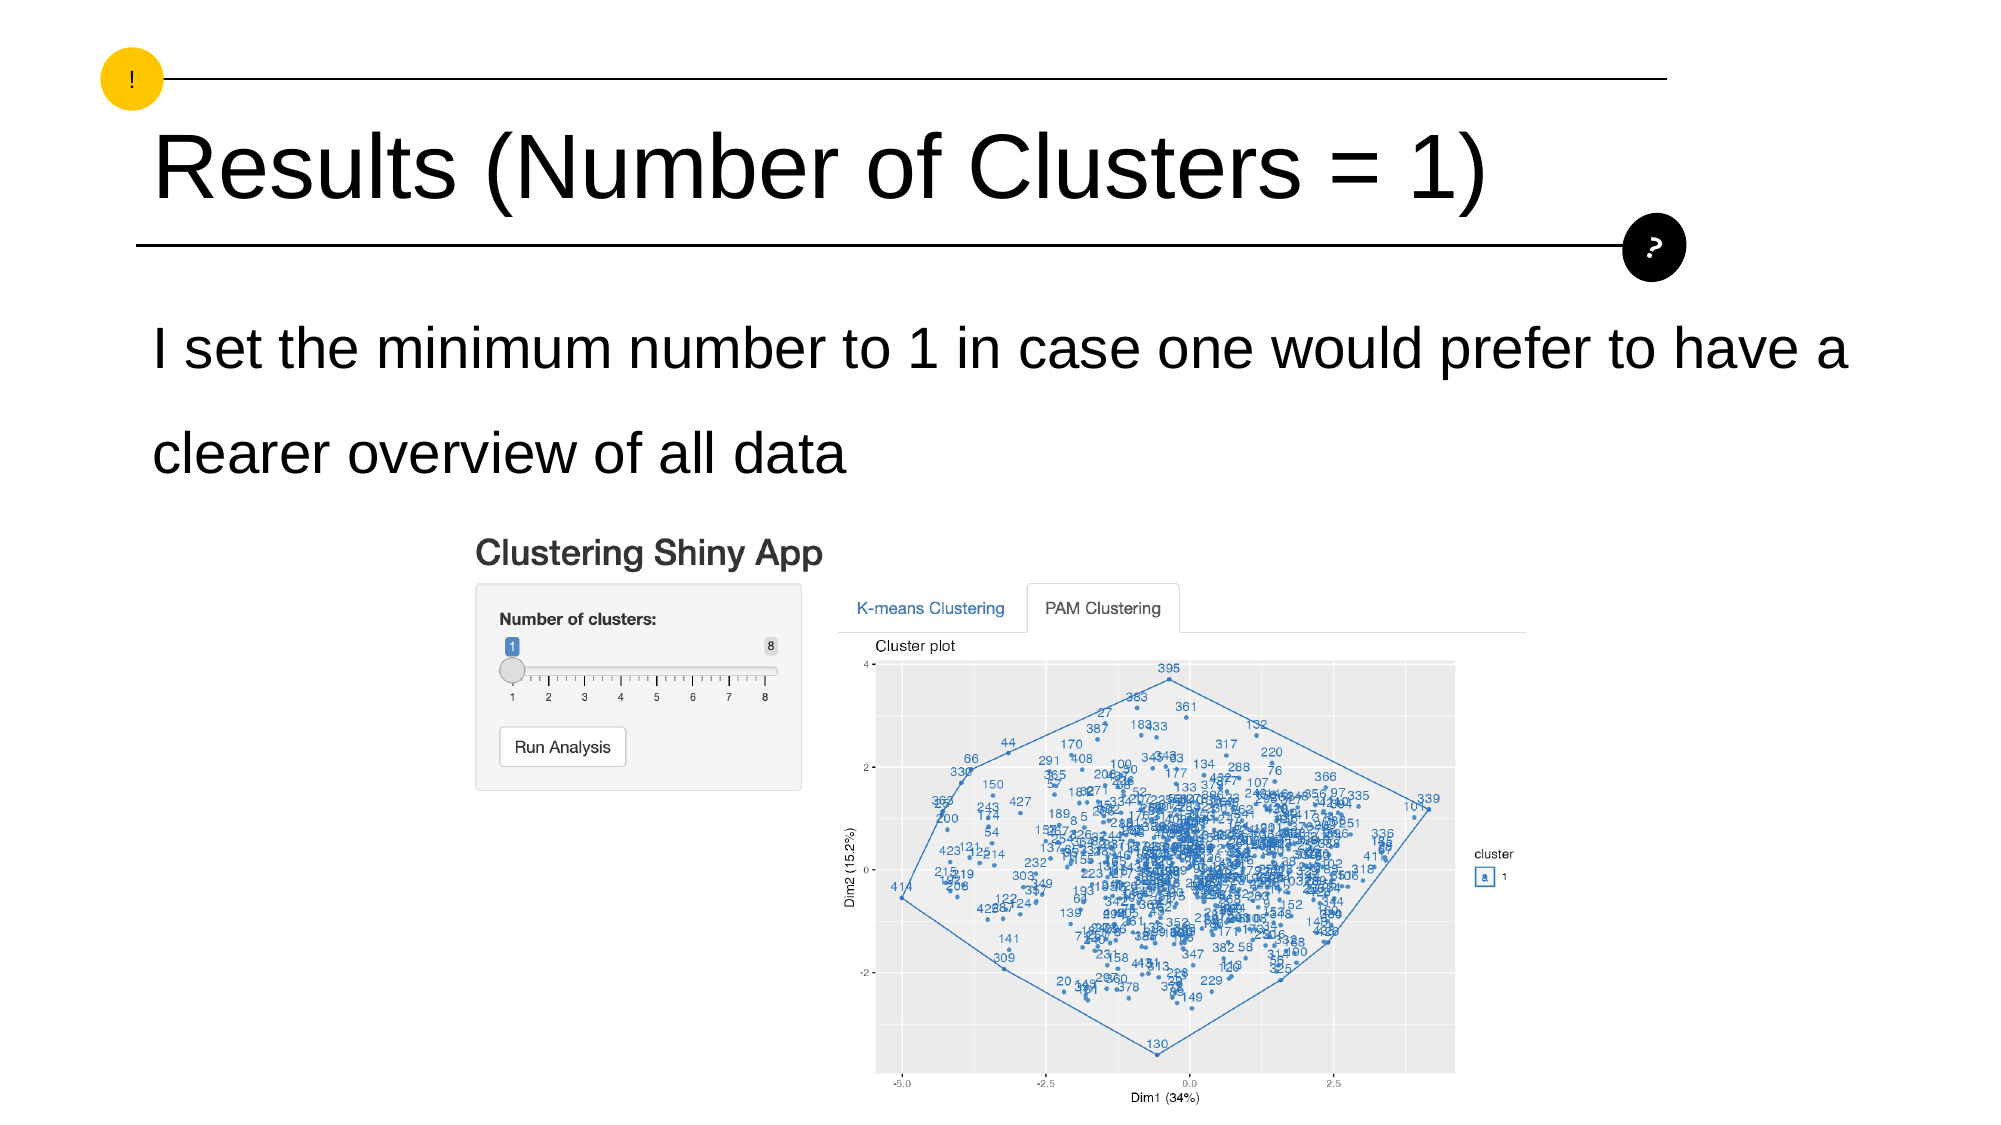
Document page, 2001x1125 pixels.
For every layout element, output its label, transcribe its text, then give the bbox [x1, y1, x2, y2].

list I set the minimum number to 1 in case one would prefer to have a clearer overview of all data [137, 268, 1883, 982]
text_box ? [1622, 212, 1687, 283]
title Results (Number of Clusters = 1) [137, 59, 1863, 268]
picture [468, 530, 1531, 1109]
text_box ! [100, 47, 164, 111]
